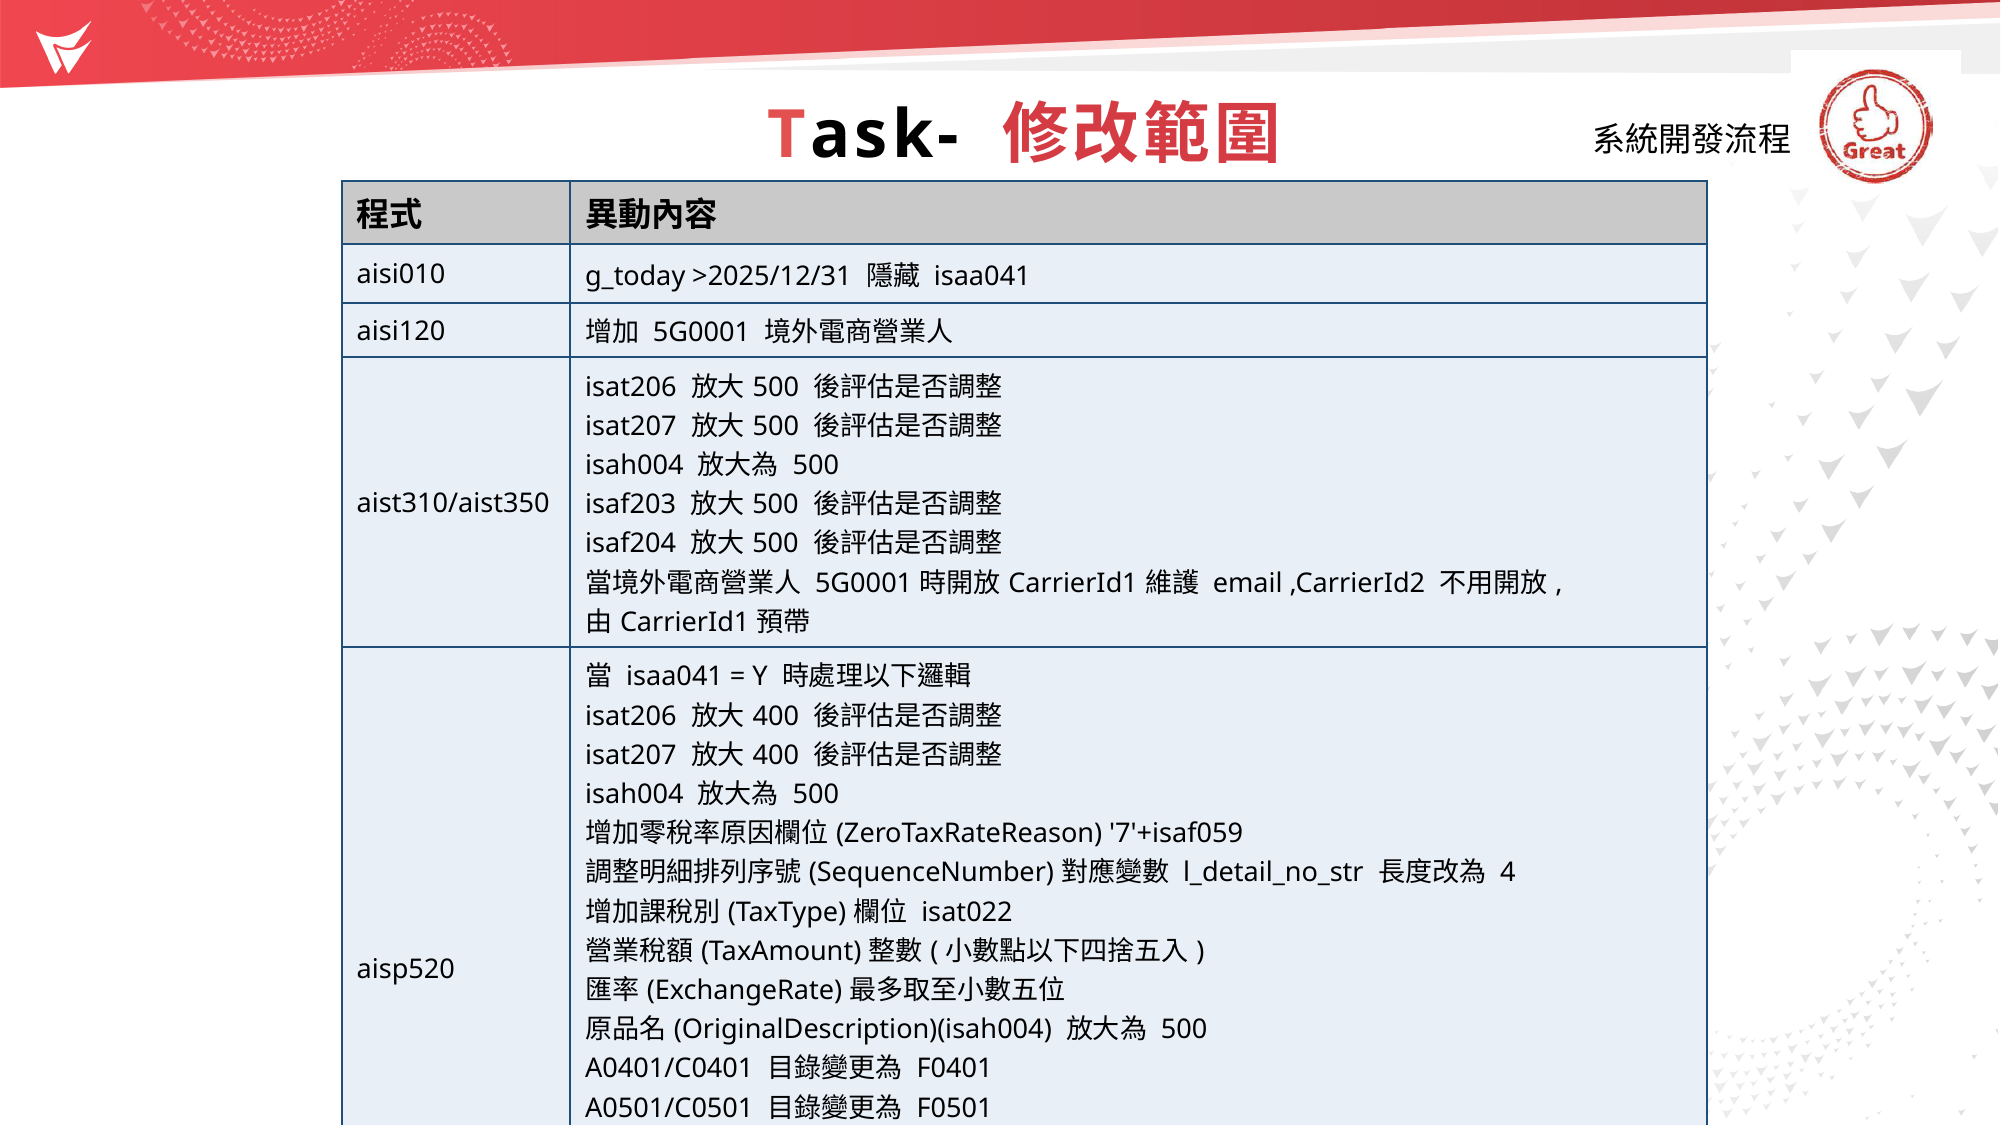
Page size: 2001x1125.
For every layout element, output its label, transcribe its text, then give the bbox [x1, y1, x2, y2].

picture [0, 0, 2001, 88]
table_cell aisi010 [343, 245, 569, 302]
table_cell aisp520 [343, 648, 569, 1125]
table_cell 增加 5G0001 境外電商營業人 [571, 304, 1113, 356]
table_header 程式 [343, 202, 569, 243]
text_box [1577, 50, 1961, 188]
text_box Task- 修改範圍 [109, 83, 1940, 202]
table_cell aist310/aist350 [343, 358, 569, 646]
table_cell isat206 放大500 後評估是否調整 isat207 放大500 後評估是否調整 isah004 放大為 500 isaf203 放大500 後評估是否調整 isaf204 放大500 後評估是否調整 當境外電商營業人 5G0001時開放CarrierId1維護 email ,CarrierId2 不用開放, 由CarrierId1預帶 [571, 358, 1706, 646]
table_cell g_today >2025/12/31 隱藏 isaa041 [571, 245, 1706, 302]
table_header 異動內容 [571, 202, 1706, 243]
table_cell [1113, 304, 1706, 356]
picture [1708, 116, 1998, 1123]
table_cell 當 isaa041 = Y 時處理以下邏輯 isat206 放大400 後評估是否調整 isat207 放大400 後評估是否調整 isah004 放大為 500 增加零稅率原因欄位(ZeroTaxRateReason) '7'+isaf059 調整明細排列序號(SequenceNumber)對應變數 l_detail_no_str 長度改為 4 增加課稅別(TaxType)欄位 isat022 營業稅額(TaxAmount)整數(小數點以下四捨五入) 匯率(ExchangeRate)最多取至小數五位 原品名(OriginalDescription)(isah004) 放大為 500 A0401/C0401 目錄變更為 F0401 A0501/C0501 目錄變更為 F0501 C0701 目錄變更為 F0701 B0401/D0401 目錄變更為 G0401 D0501 目錄變更為 G0501 目錄 B2BSTORAGE/B2CSTORAGE 改為 B2SSTORAGE [571, 648, 1706, 1125]
table_cell aisi120 [343, 304, 569, 356]
